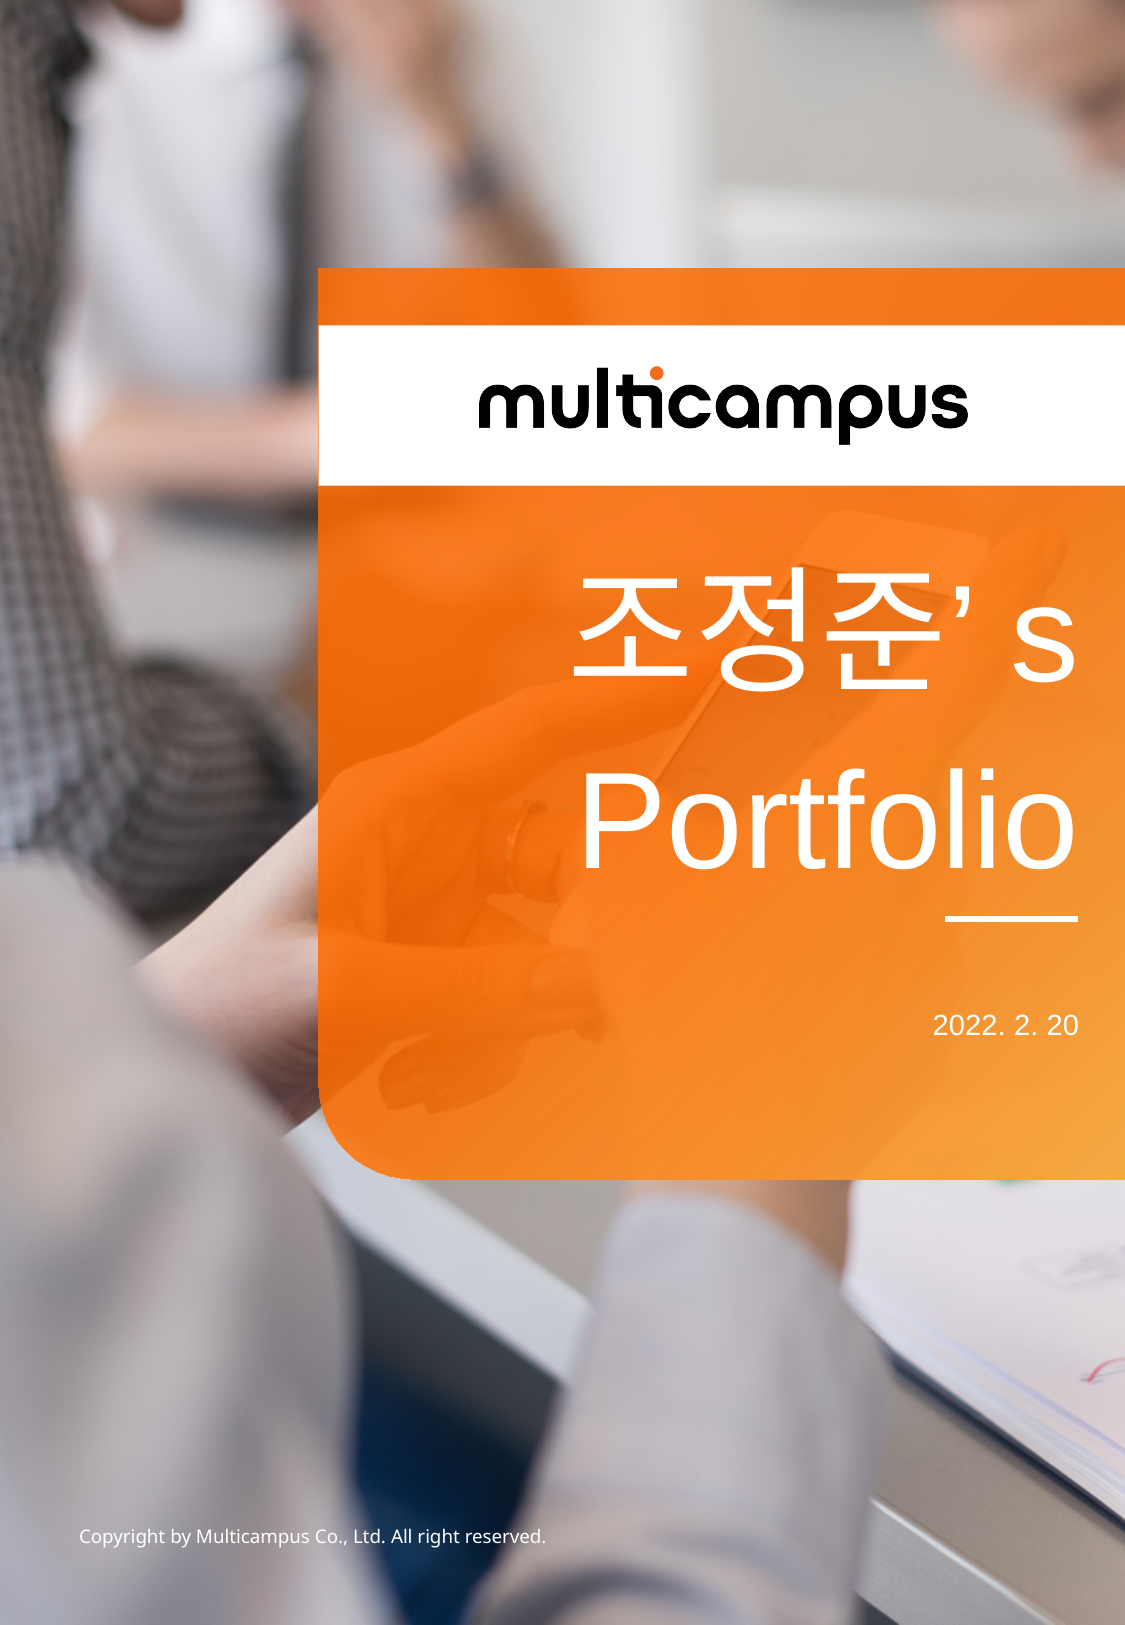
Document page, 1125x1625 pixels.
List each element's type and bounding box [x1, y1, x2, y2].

picture [0, 0, 1125, 1625]
picture [479, 365, 968, 445]
text_box [318, 325, 1125, 486]
text_box [345, 519, 1095, 1050]
